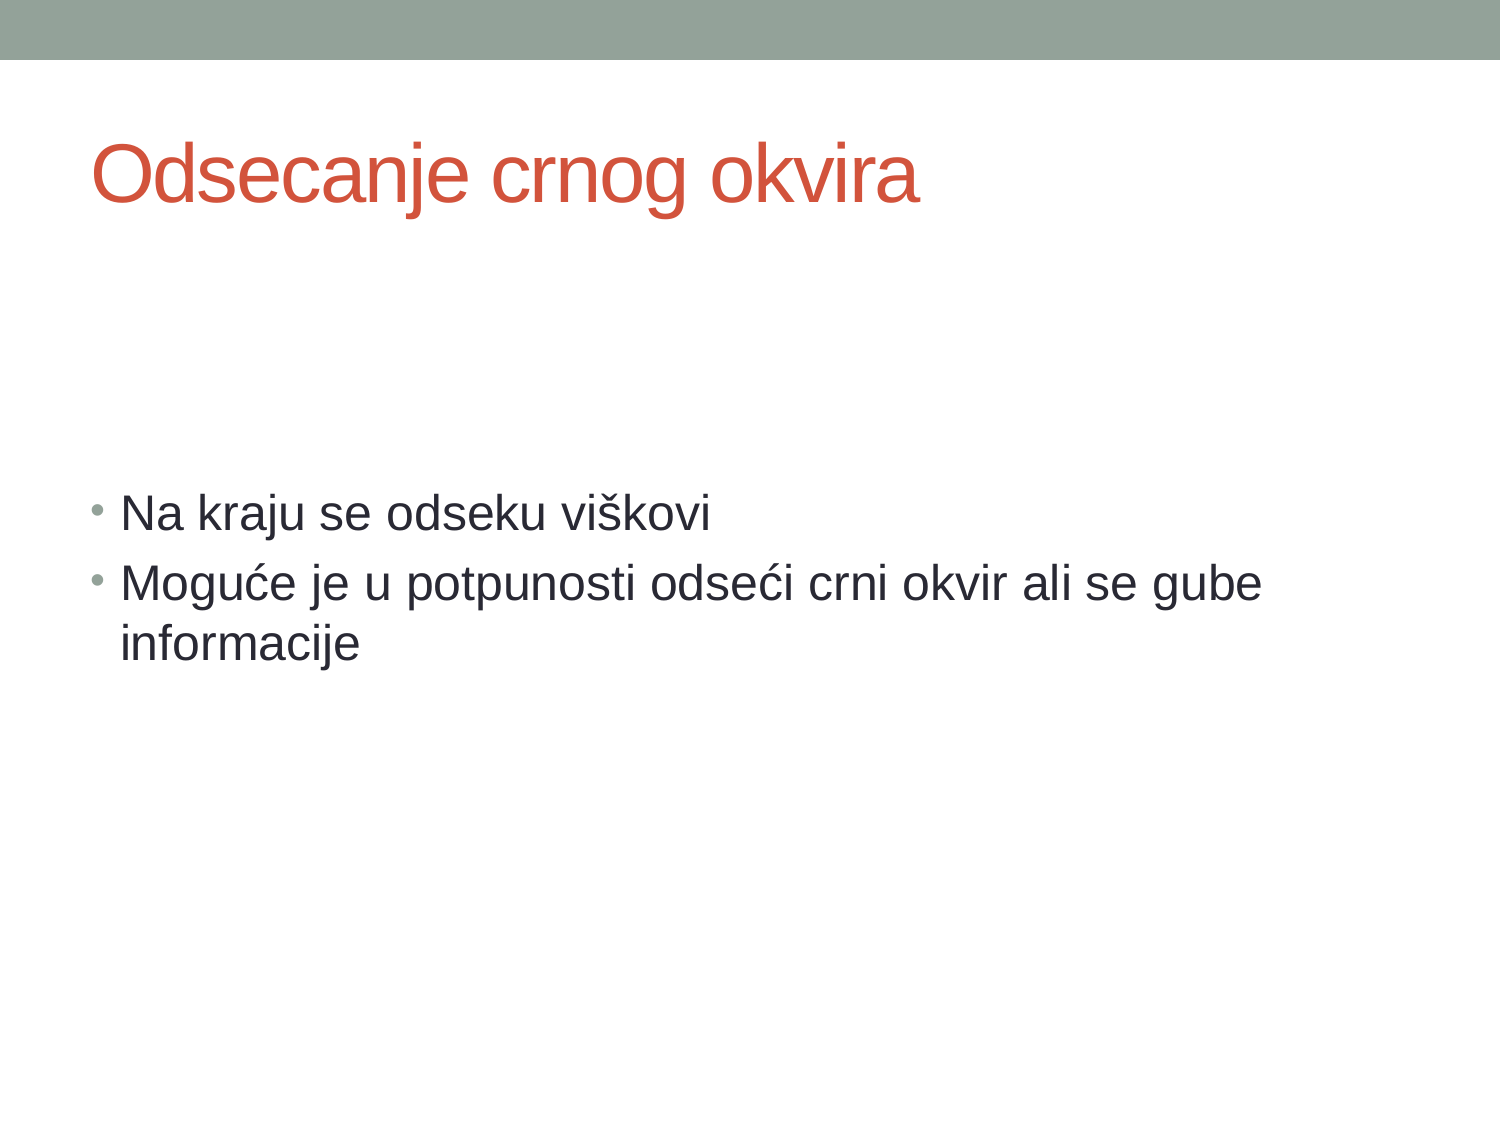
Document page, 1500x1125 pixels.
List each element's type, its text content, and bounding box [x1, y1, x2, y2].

title Odsecanje crnog okvira [75, 87, 1425, 250]
list Na kraju se odseku viškovi Moguće je u potpunosti odseći crni okvir ali se gube informacije [75, 262, 1425, 1063]
